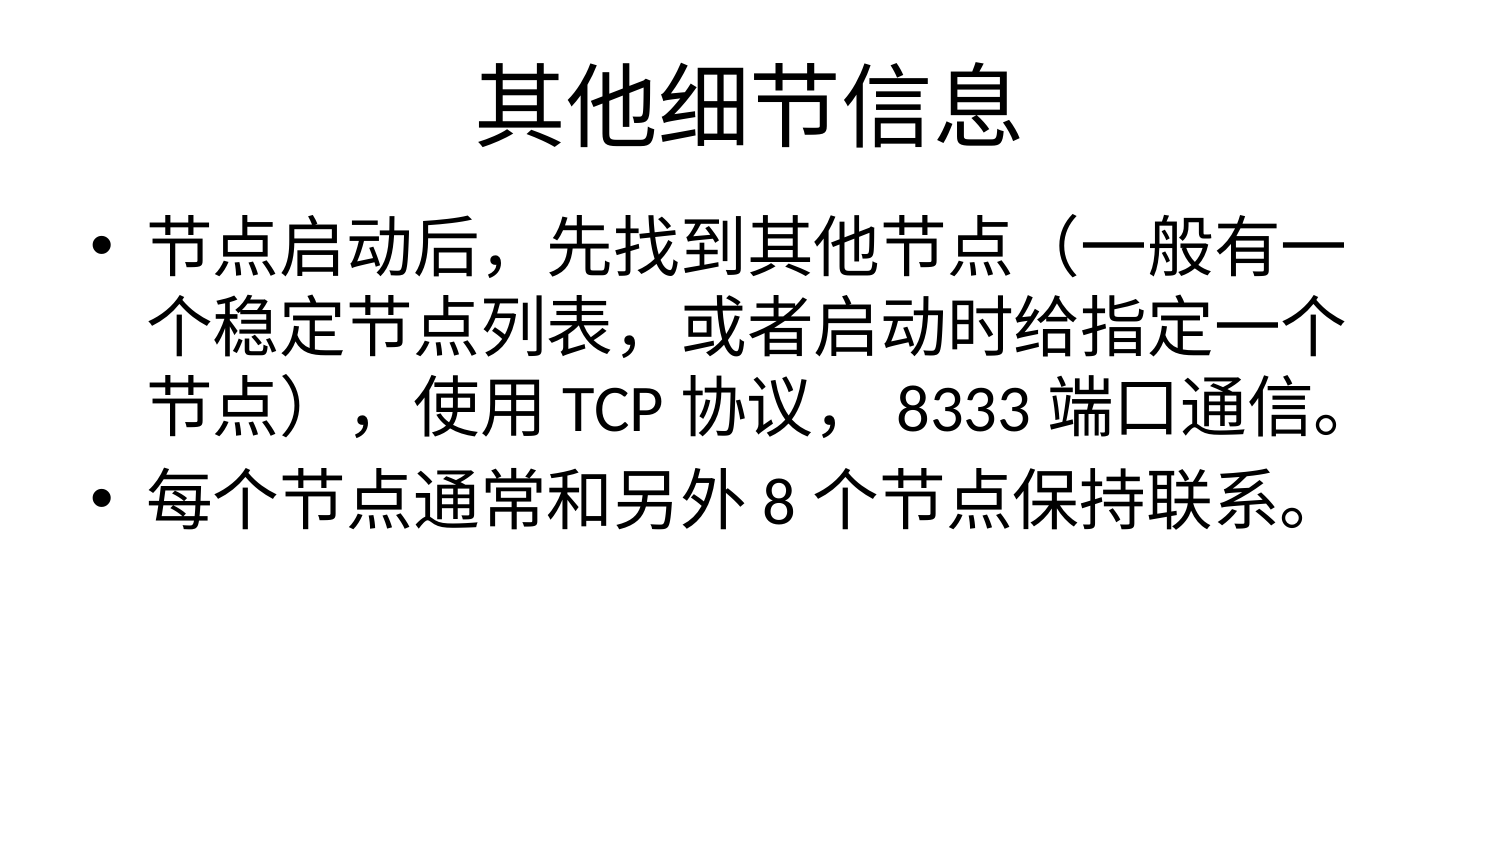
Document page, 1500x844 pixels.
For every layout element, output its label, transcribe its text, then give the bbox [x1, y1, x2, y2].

title 其他细节信息 [75, 33, 1425, 175]
list 节点启动后，先找到其他节点（一般有一个稳定节点列表，或者启动时给指定一个节点），使用TCP协议，8333端口通信。 每个节点通常和另外8个节点保持联系。 [75, 196, 1425, 754]
